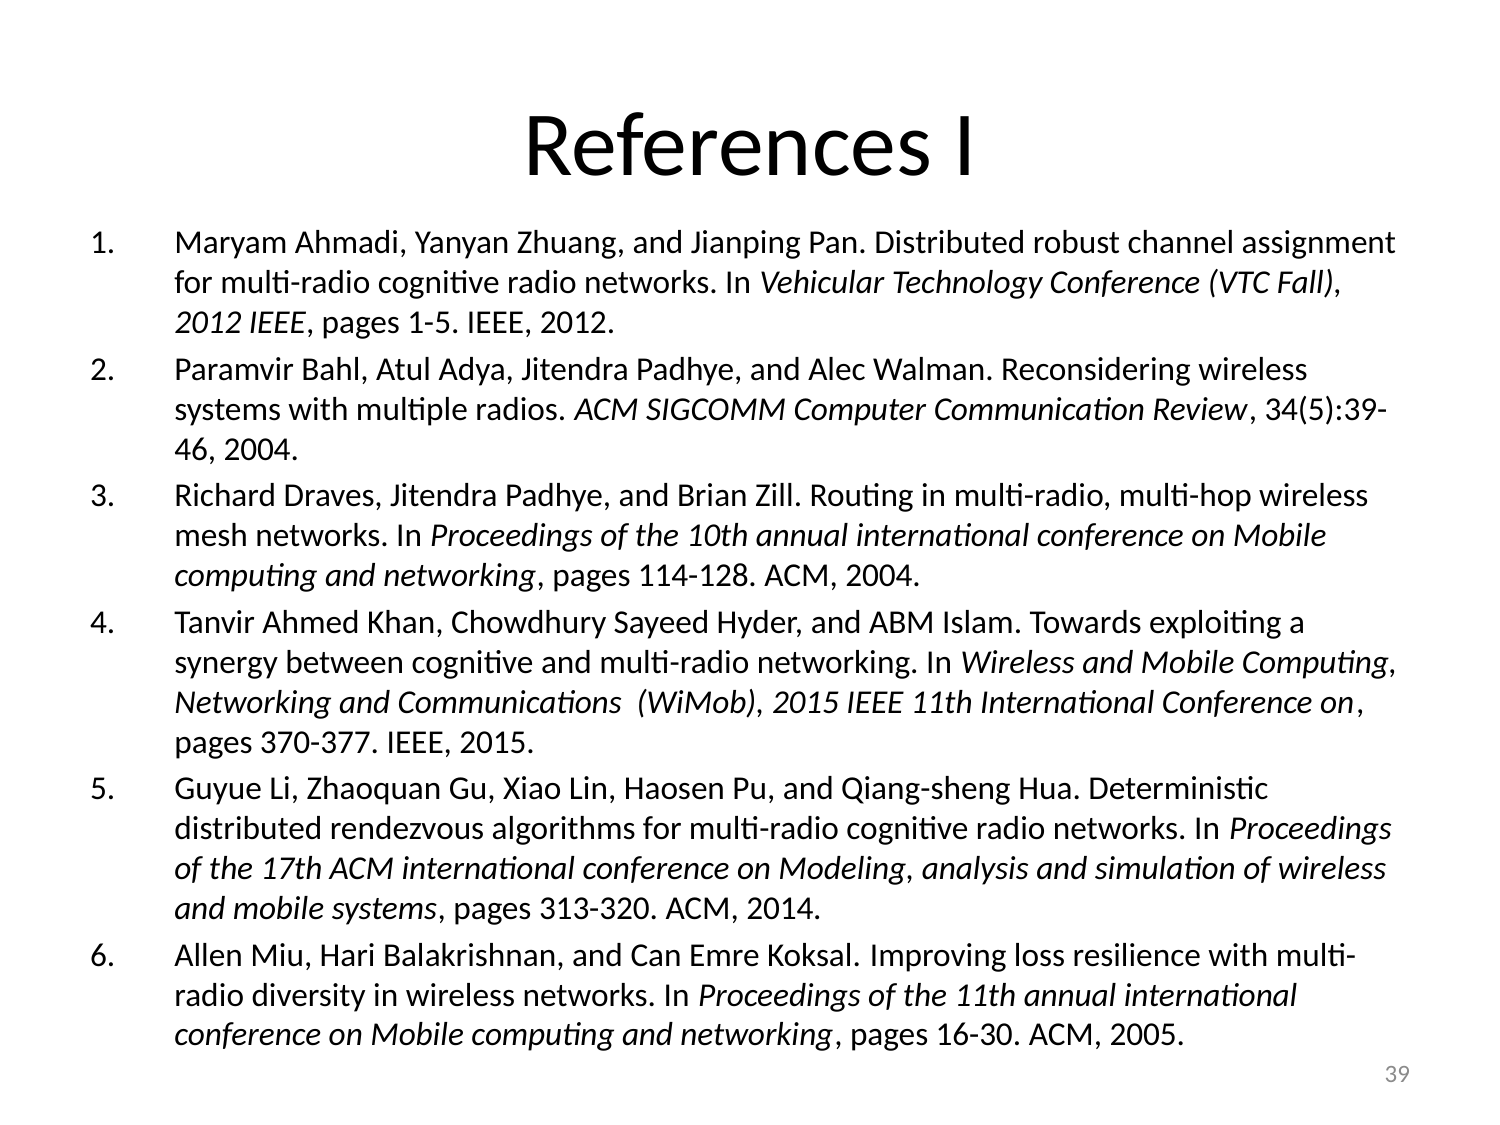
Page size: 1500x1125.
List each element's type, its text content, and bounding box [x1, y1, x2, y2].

list Maryam Ahmadi, Yanyan Zhuang, and Jianping Pan. Distributed robust channel assignment for multi-radio cognitive radio networks. In Vehicular Technology Conference (VTC Fall), 2012 IEEE, pages 1-5. IEEE, 2012. Paramvir Bahl, Atul Adya, Jitendra Padhye, and Alec Walman. Reconsidering wireless systems with multiple radios. ACM SIGCOMM Computer Communication Review, 34(5):39-46, 2004. Richard Draves, Jitendra Padhye, and Brian Zill. Routing in multi-radio, multi-hop wireless mesh networks. In Proceedings of the 10th annual international conference on Mobile computing and networking, pages 114-128. ACM, 2004. Tanvir Ahmed Khan, Chowdhury Sayeed Hyder, and ABM Islam. Towards exploiting a synergy between cognitive and multi-radio networking. In Wireless and Mobile Computing, Networking and Communications (WiMob), 2015 IEEE 11th International Conference on, pages 370-377. IEEE, 2015. Guyue Li, Zhaoquan Gu, Xiao Lin, Haosen Pu, and Qiang-sheng Hua. Deterministic distributed rendezvous algorithms for multi-radio cognitive radio networks. In Proceedings of the 17th ACM international conference on Modeling, analysis and simulation of wireless and mobile systems, pages 313-320. ACM, 2014. Allen Miu, Hari Balakrishnan, and Can Emre Koksal. Improving loss resilience with multi-radio diversity in wireless networks. In Proceedings of the 11th annual international conference on Mobile computing and networking, pages 16-30. ACM, 2005. [75, 213, 1425, 1063]
slide_number 39 [1074, 1042, 1425, 1103]
title References I [75, 45, 1425, 213]
